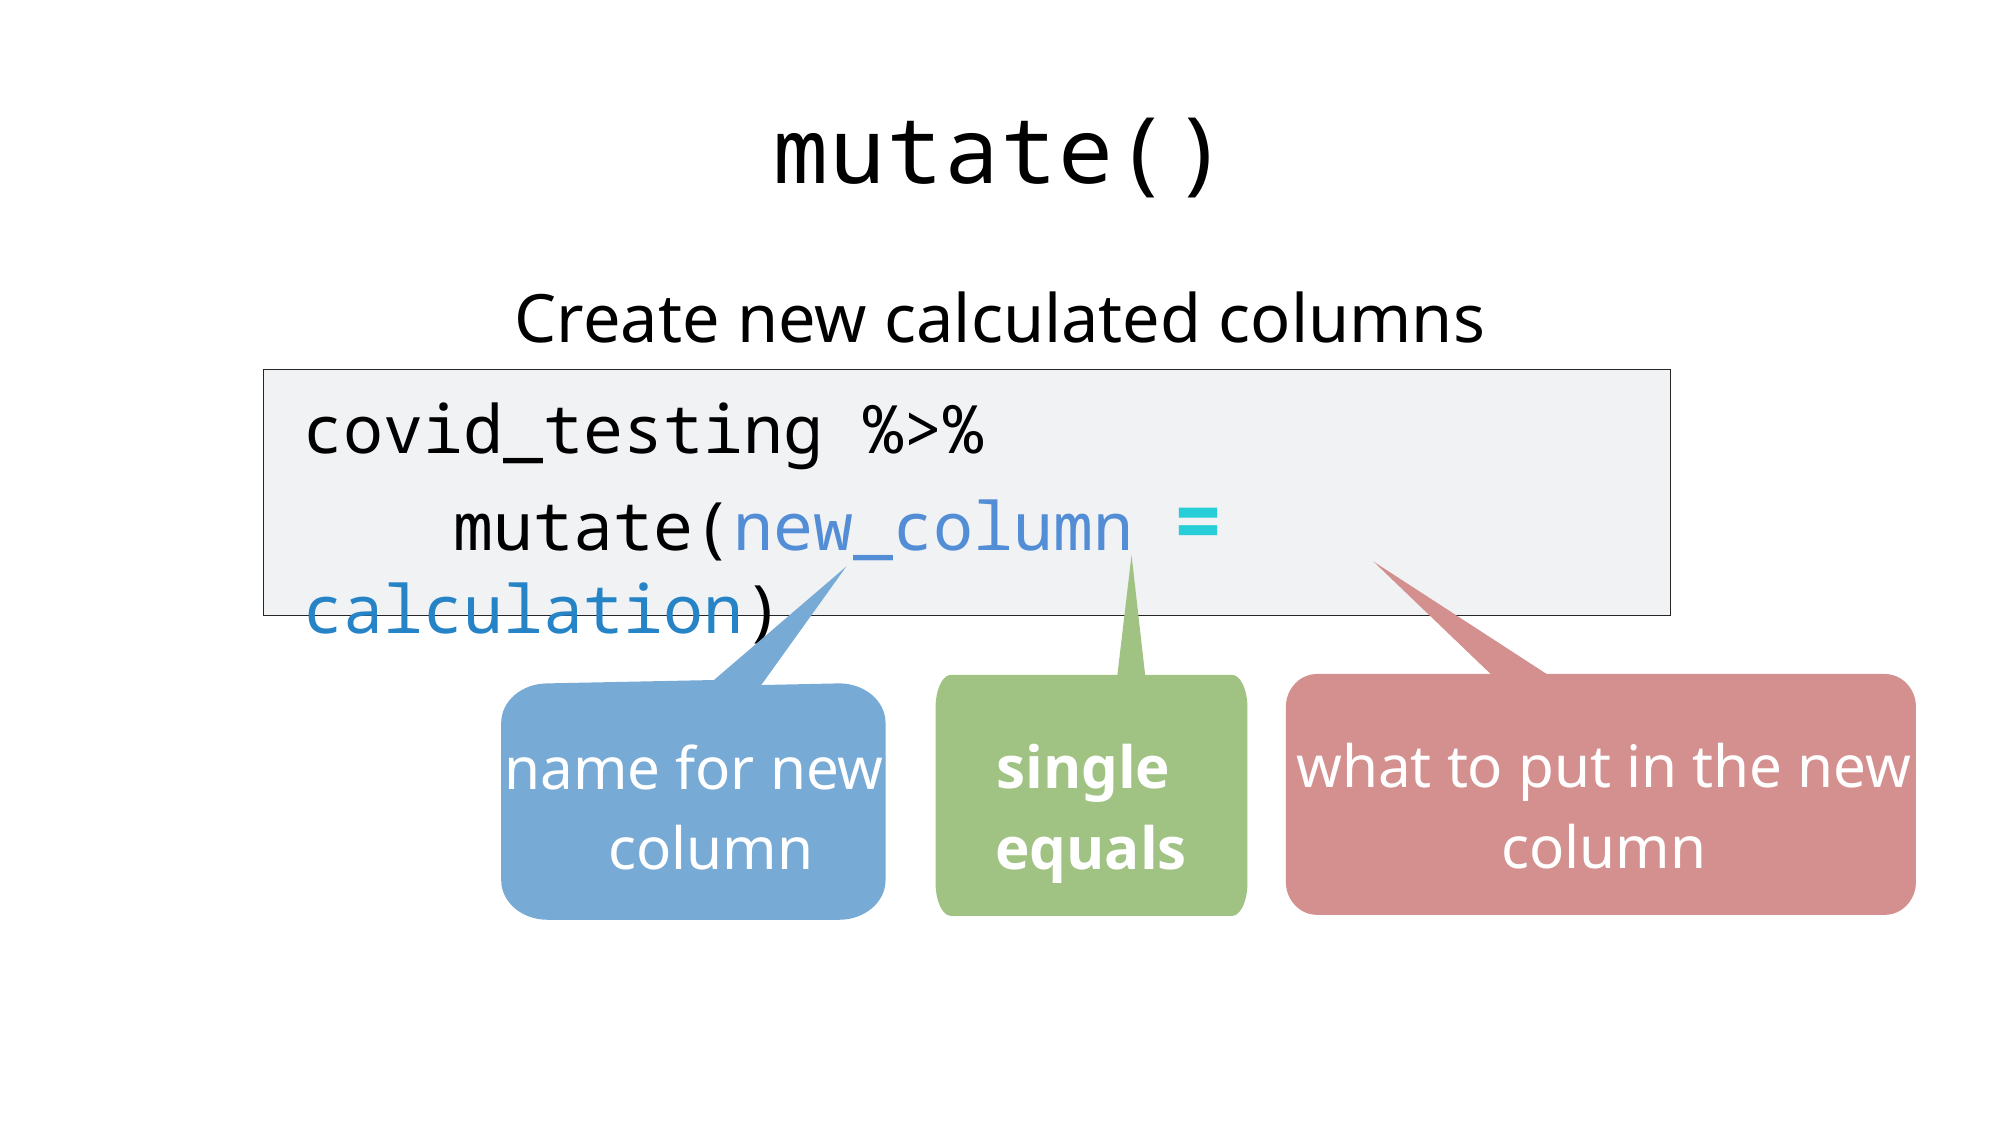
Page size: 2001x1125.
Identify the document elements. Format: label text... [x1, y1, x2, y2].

text_box name for new column [502, 717, 885, 905]
text_box single equals [934, 717, 1248, 932]
text_box [263, 369, 1671, 616]
text_box [511, 905, 876, 920]
title mutate() [0, 112, 2000, 240]
text_box covid_testing %>% mutate(new_column = calculation) [288, 379, 1671, 655]
text_box [1285, 561, 1916, 915]
text_box [501, 566, 886, 888]
text_box [935, 555, 1248, 717]
text_box what to put in the new column [1295, 716, 1913, 905]
text_box Create new calculated columns [348, 274, 1652, 355]
